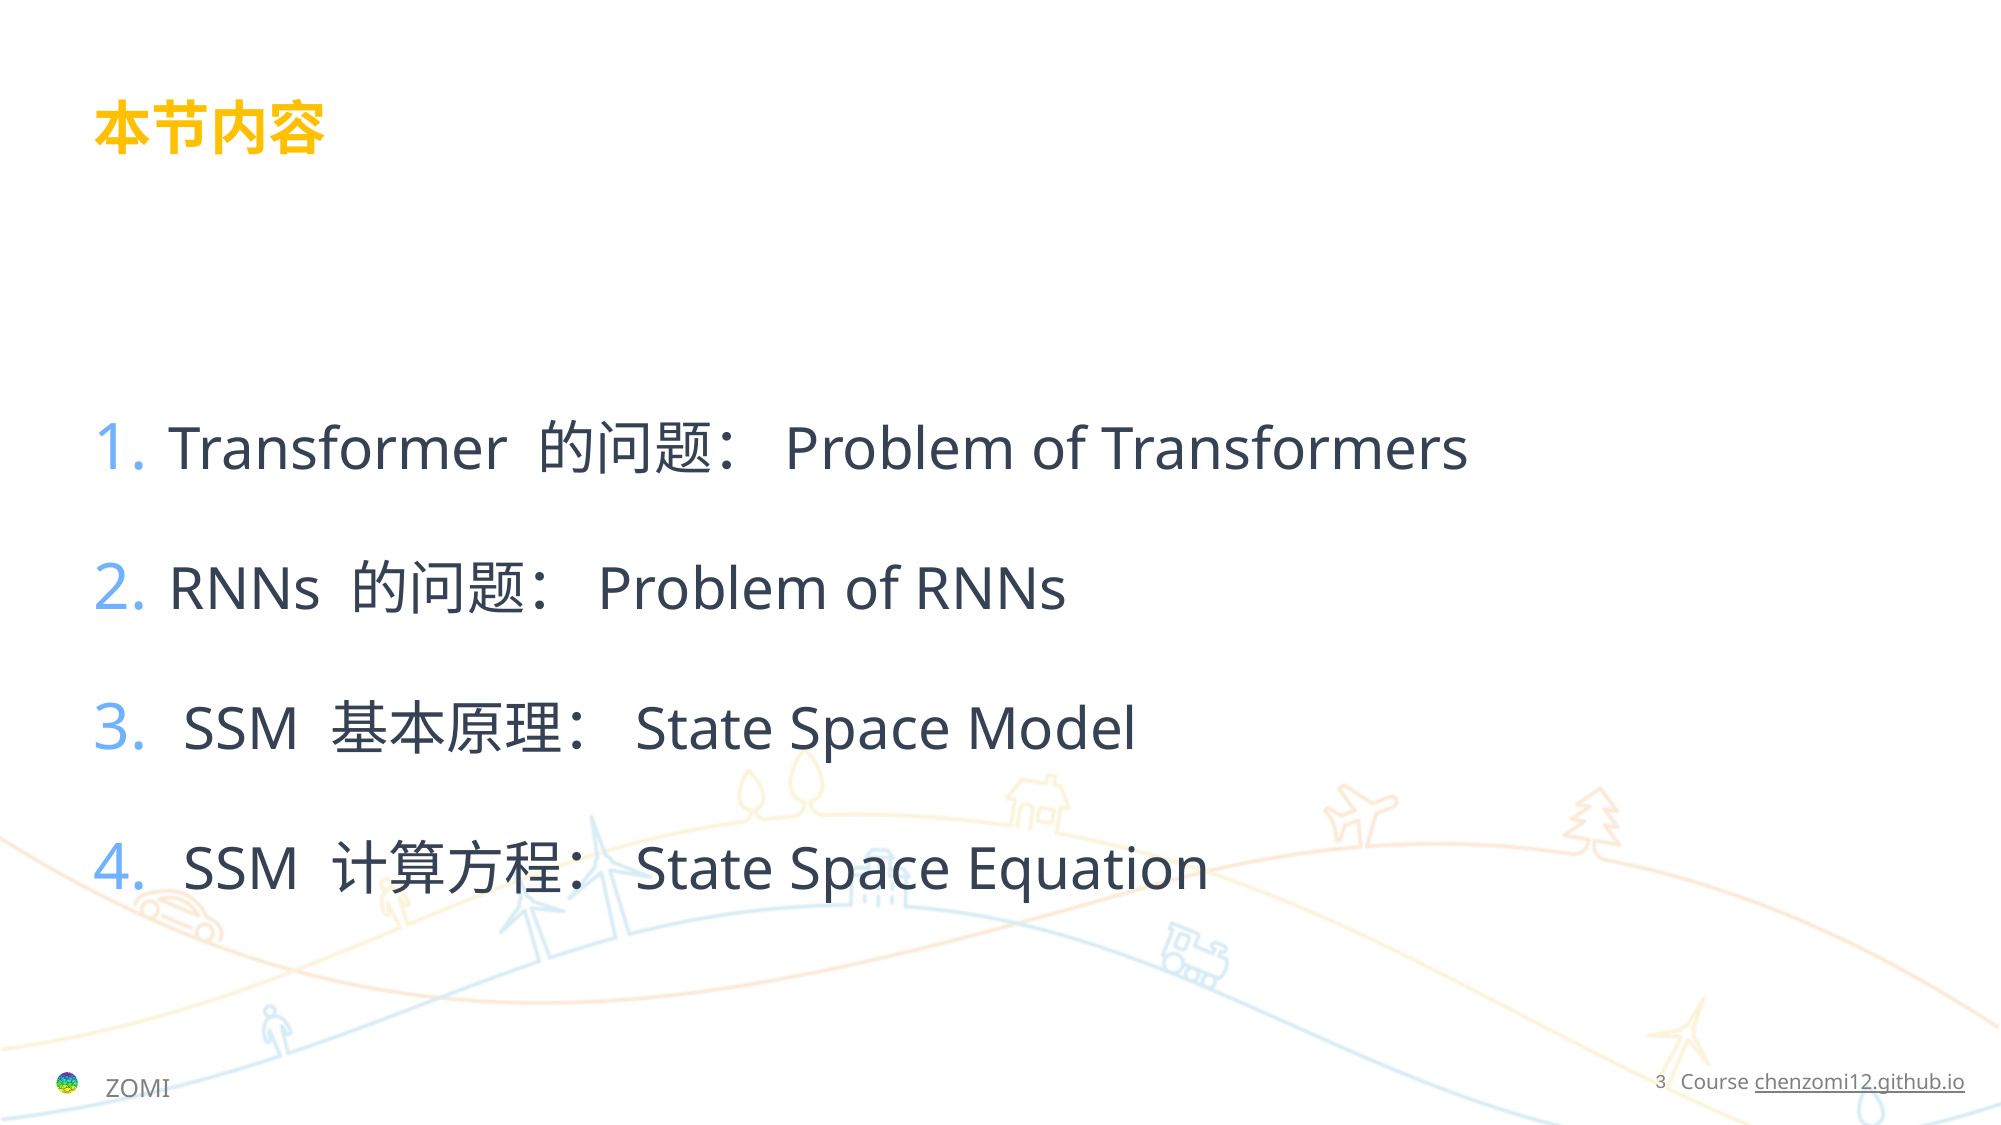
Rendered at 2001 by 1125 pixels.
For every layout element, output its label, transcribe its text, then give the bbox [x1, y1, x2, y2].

picture [57, 1073, 77, 1093]
list Transformer 的问题：Problem of Transformers RNNs 的问题：Problem of RNNs SSM 基本原理：State Space Model SSM 计算方程：State Space Equation [79, 210, 1910, 1033]
title 本节内容 [79, 78, 1910, 175]
